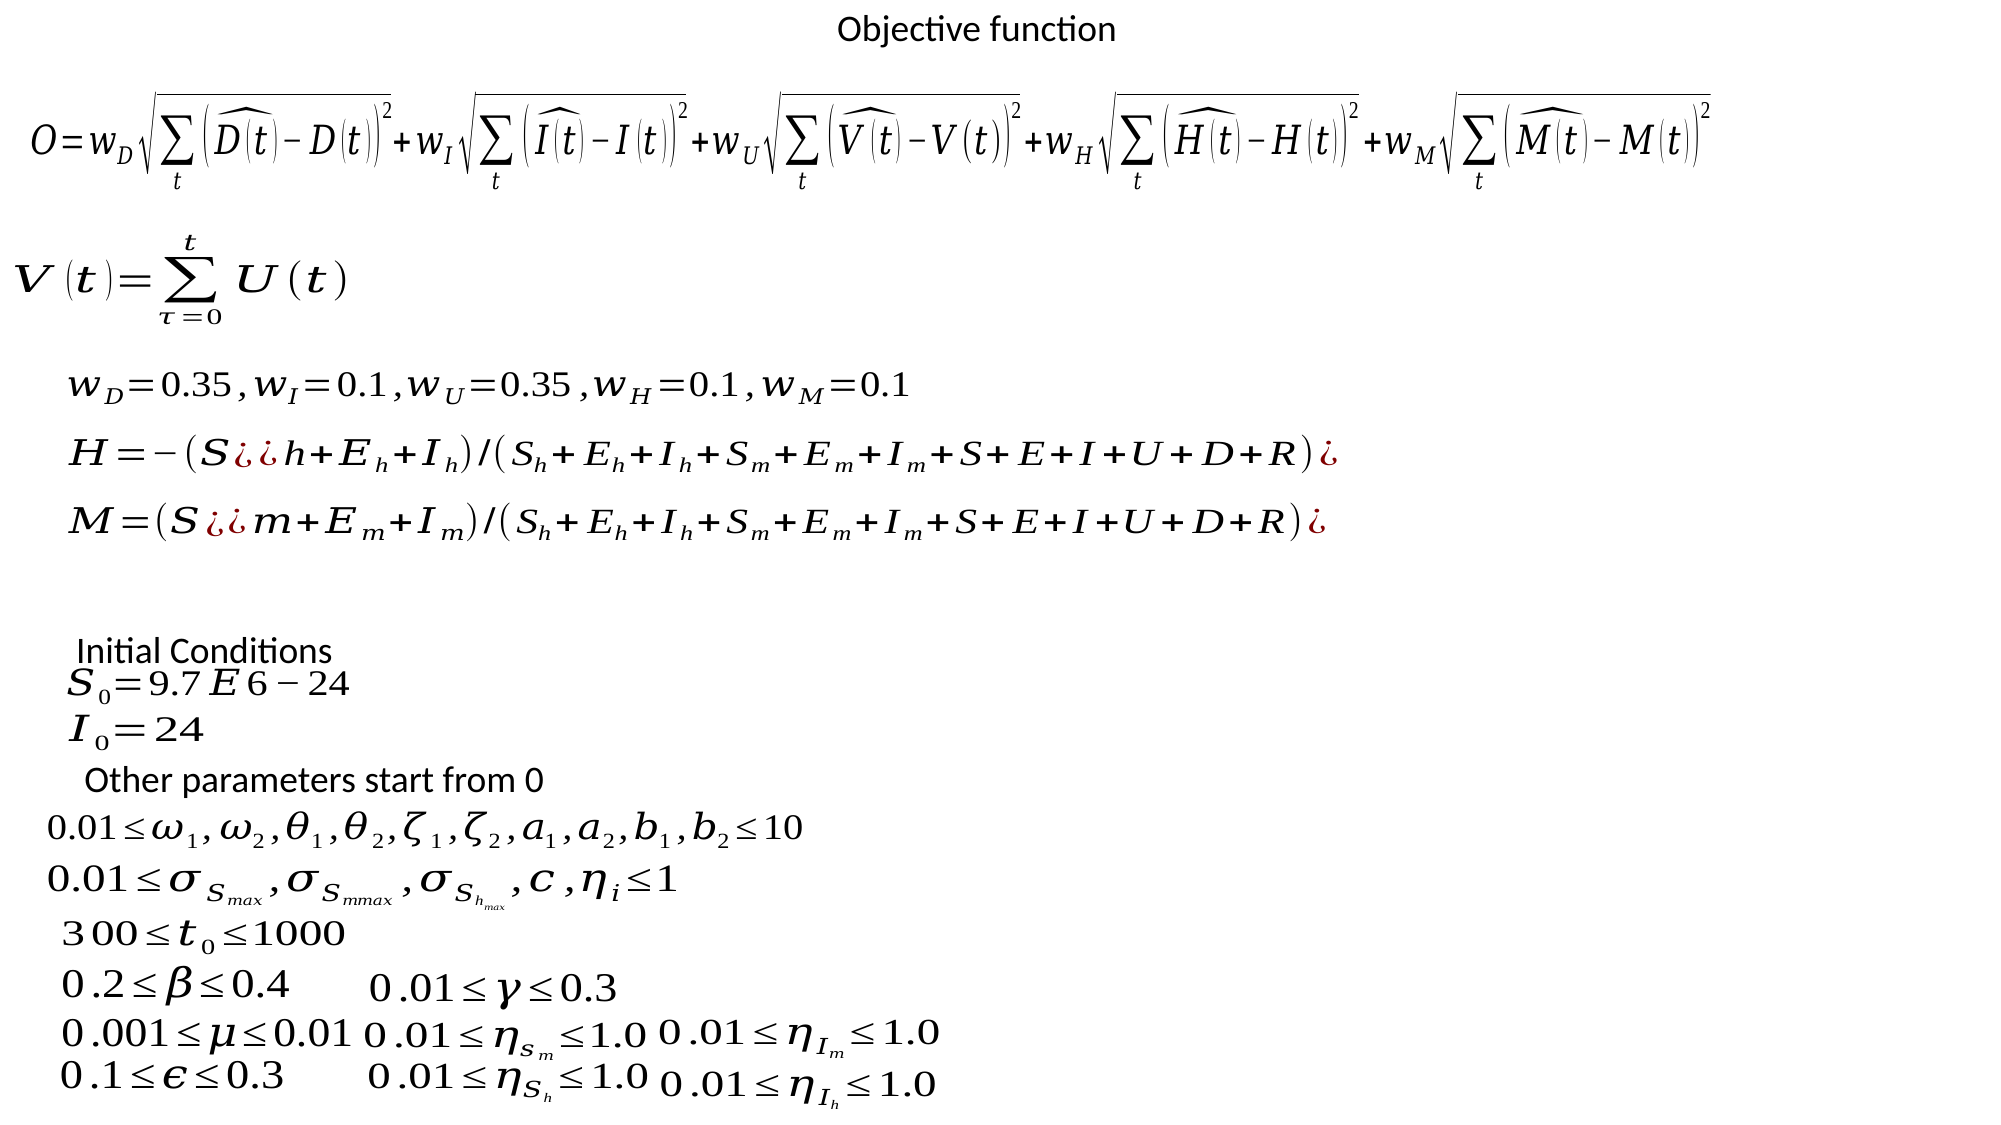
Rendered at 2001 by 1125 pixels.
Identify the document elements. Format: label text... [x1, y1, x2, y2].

text_box Other parameters start from 0 [69, 747, 568, 807]
text_box Objective function [822, 0, 1133, 56]
text_box Initial Conditions [61, 618, 348, 679]
